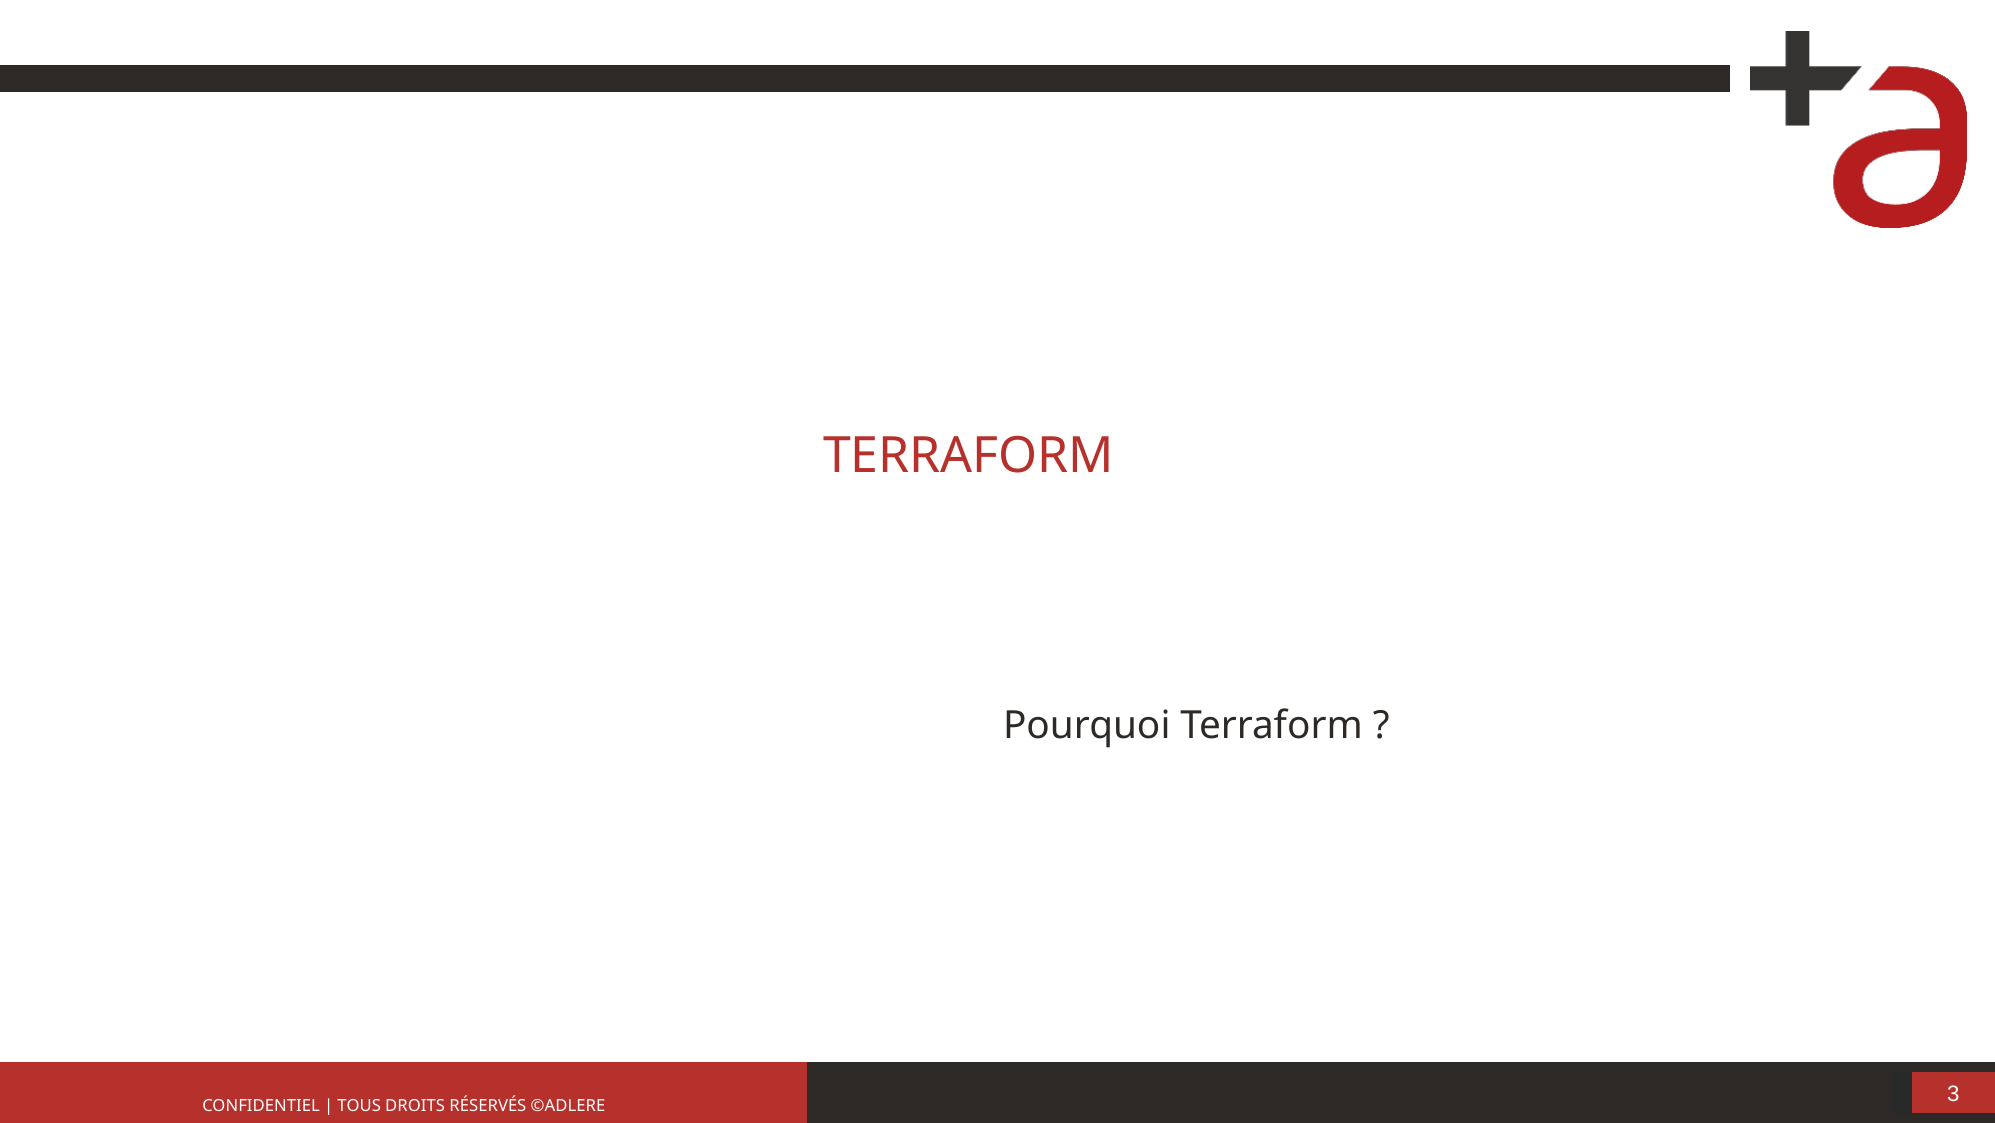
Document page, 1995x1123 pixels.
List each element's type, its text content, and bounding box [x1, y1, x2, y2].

slide_number 3 [1912, 1072, 1995, 1113]
list Terraform [808, 422, 1828, 642]
picture [1750, 31, 1967, 228]
list Pourquoi Terraform ? [988, 697, 1828, 853]
